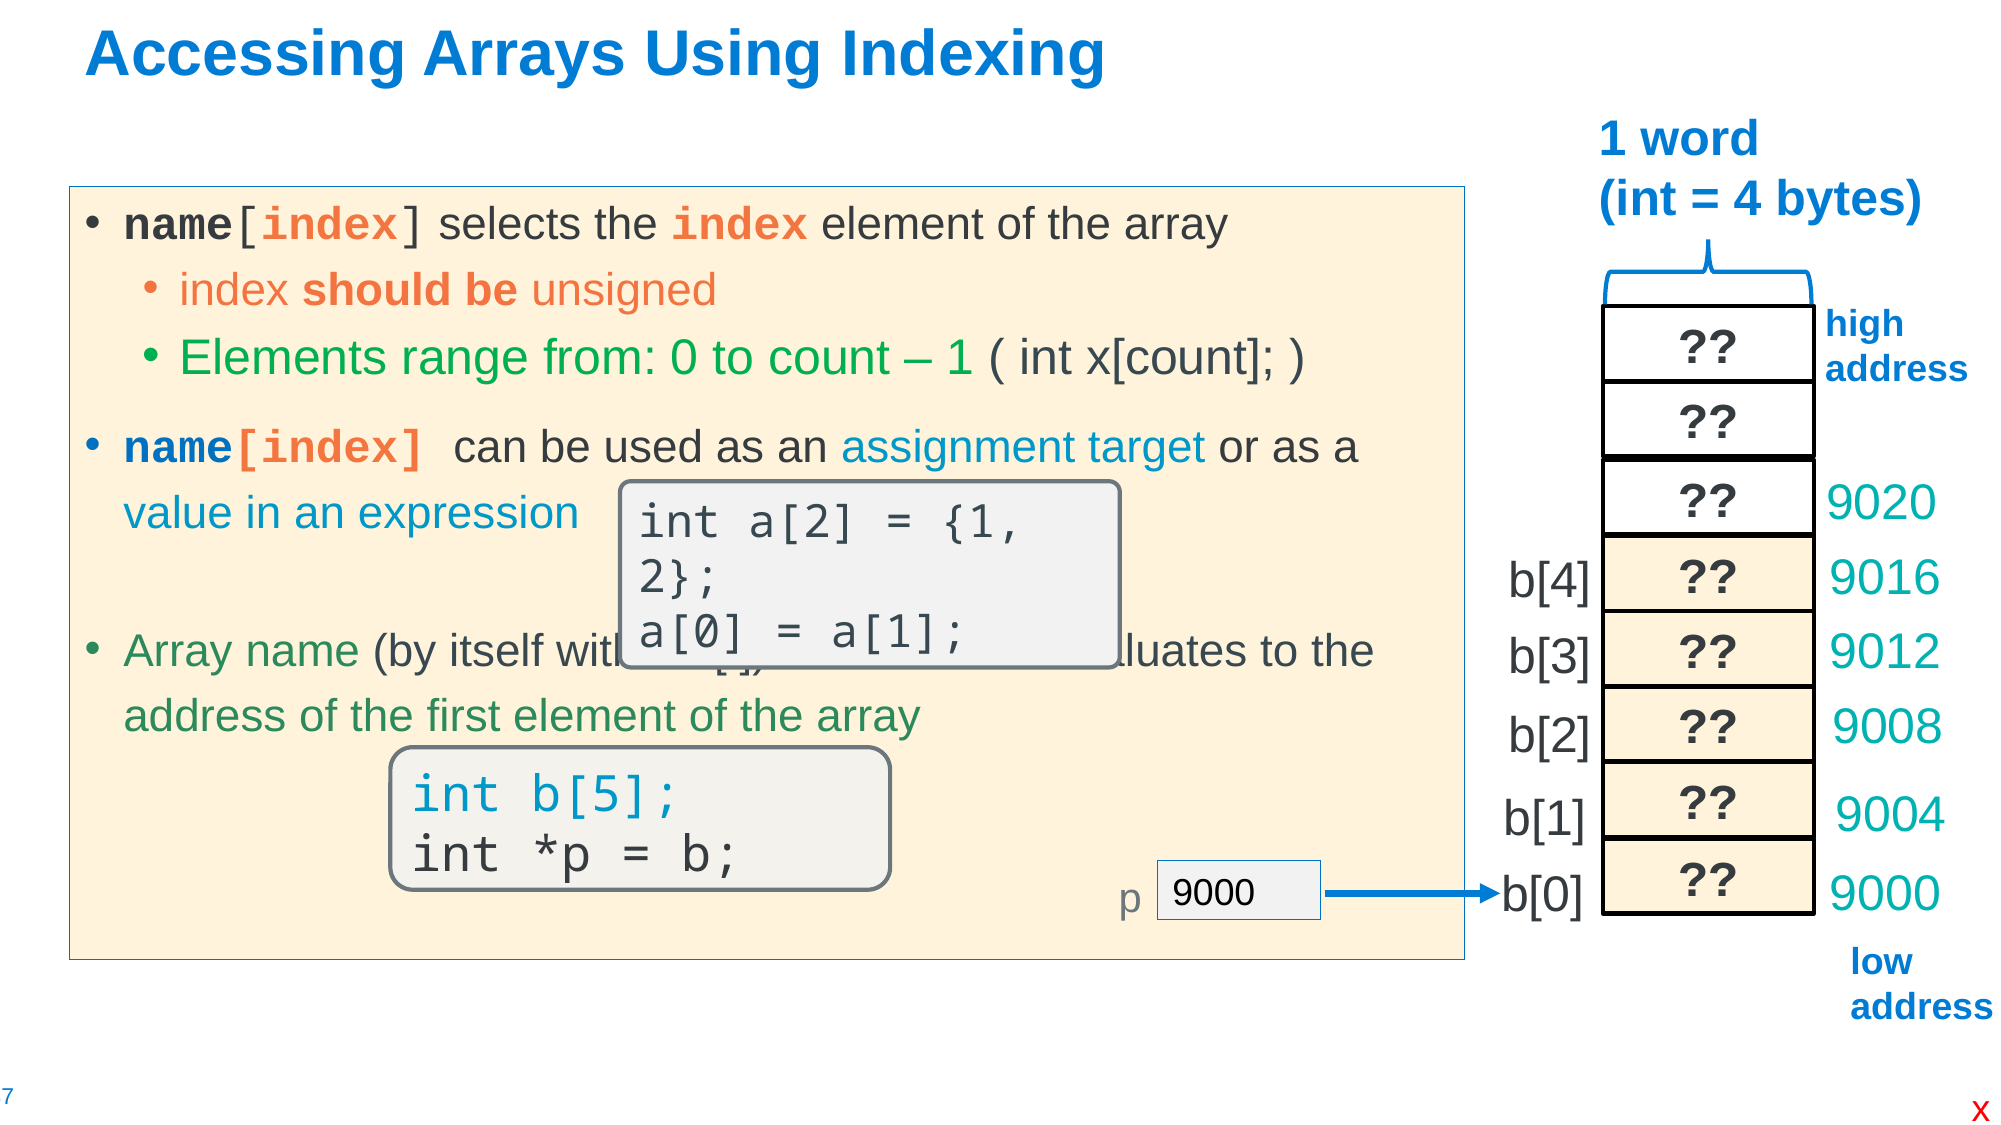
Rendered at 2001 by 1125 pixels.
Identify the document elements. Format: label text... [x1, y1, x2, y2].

text_box ?? [1602, 305, 1810, 381]
text_box int b[5]; int *p = b; [390, 747, 891, 890]
text_box ?? [1615, 838, 1814, 914]
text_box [1486, 540, 1615, 930]
text_box low address [1835, 929, 2000, 1035]
text_box int a[2] = {1, 2}; a[0] = a[1]; [619, 481, 1120, 668]
text_box p [1103, 863, 1157, 928]
text_box ?? [1602, 459, 1814, 535]
list name[index] selects the index element of the array index should be unsigned Elements range from: 0 to count – 1 ( int x[count]; ) name[index] can be used as an assignment target or as a value in an expression Array name (by itself with no [ ]) on the Rside evaluates to the address of the first element of the array [69, 186, 1465, 960]
text_box high address [1810, 291, 1992, 397]
text_box 9020 [1811, 461, 1953, 537]
title Accessing Arrays Using Indexing [69, 17, 1795, 97]
text_box 9016 [1815, 537, 1956, 613]
text_box ?? [1615, 762, 1814, 837]
text_box x [1956, 1076, 2000, 1125]
text_box [1604, 239, 1812, 305]
text_box ?? [1602, 381, 1814, 457]
text_box 9012 [1815, 613, 1956, 687]
text_box 9000 [1157, 860, 1321, 920]
text_box 9008 [1817, 686, 1959, 761]
text_box 1 word (int = 4 bytes) [1583, 97, 1938, 233]
text_box ?? [1602, 536, 1814, 611]
text_box ?? [1615, 686, 1814, 762]
text_box ?? [1615, 611, 1814, 686]
text_box 9004 [1820, 773, 1962, 849]
text_box 9000 [1815, 852, 1956, 928]
